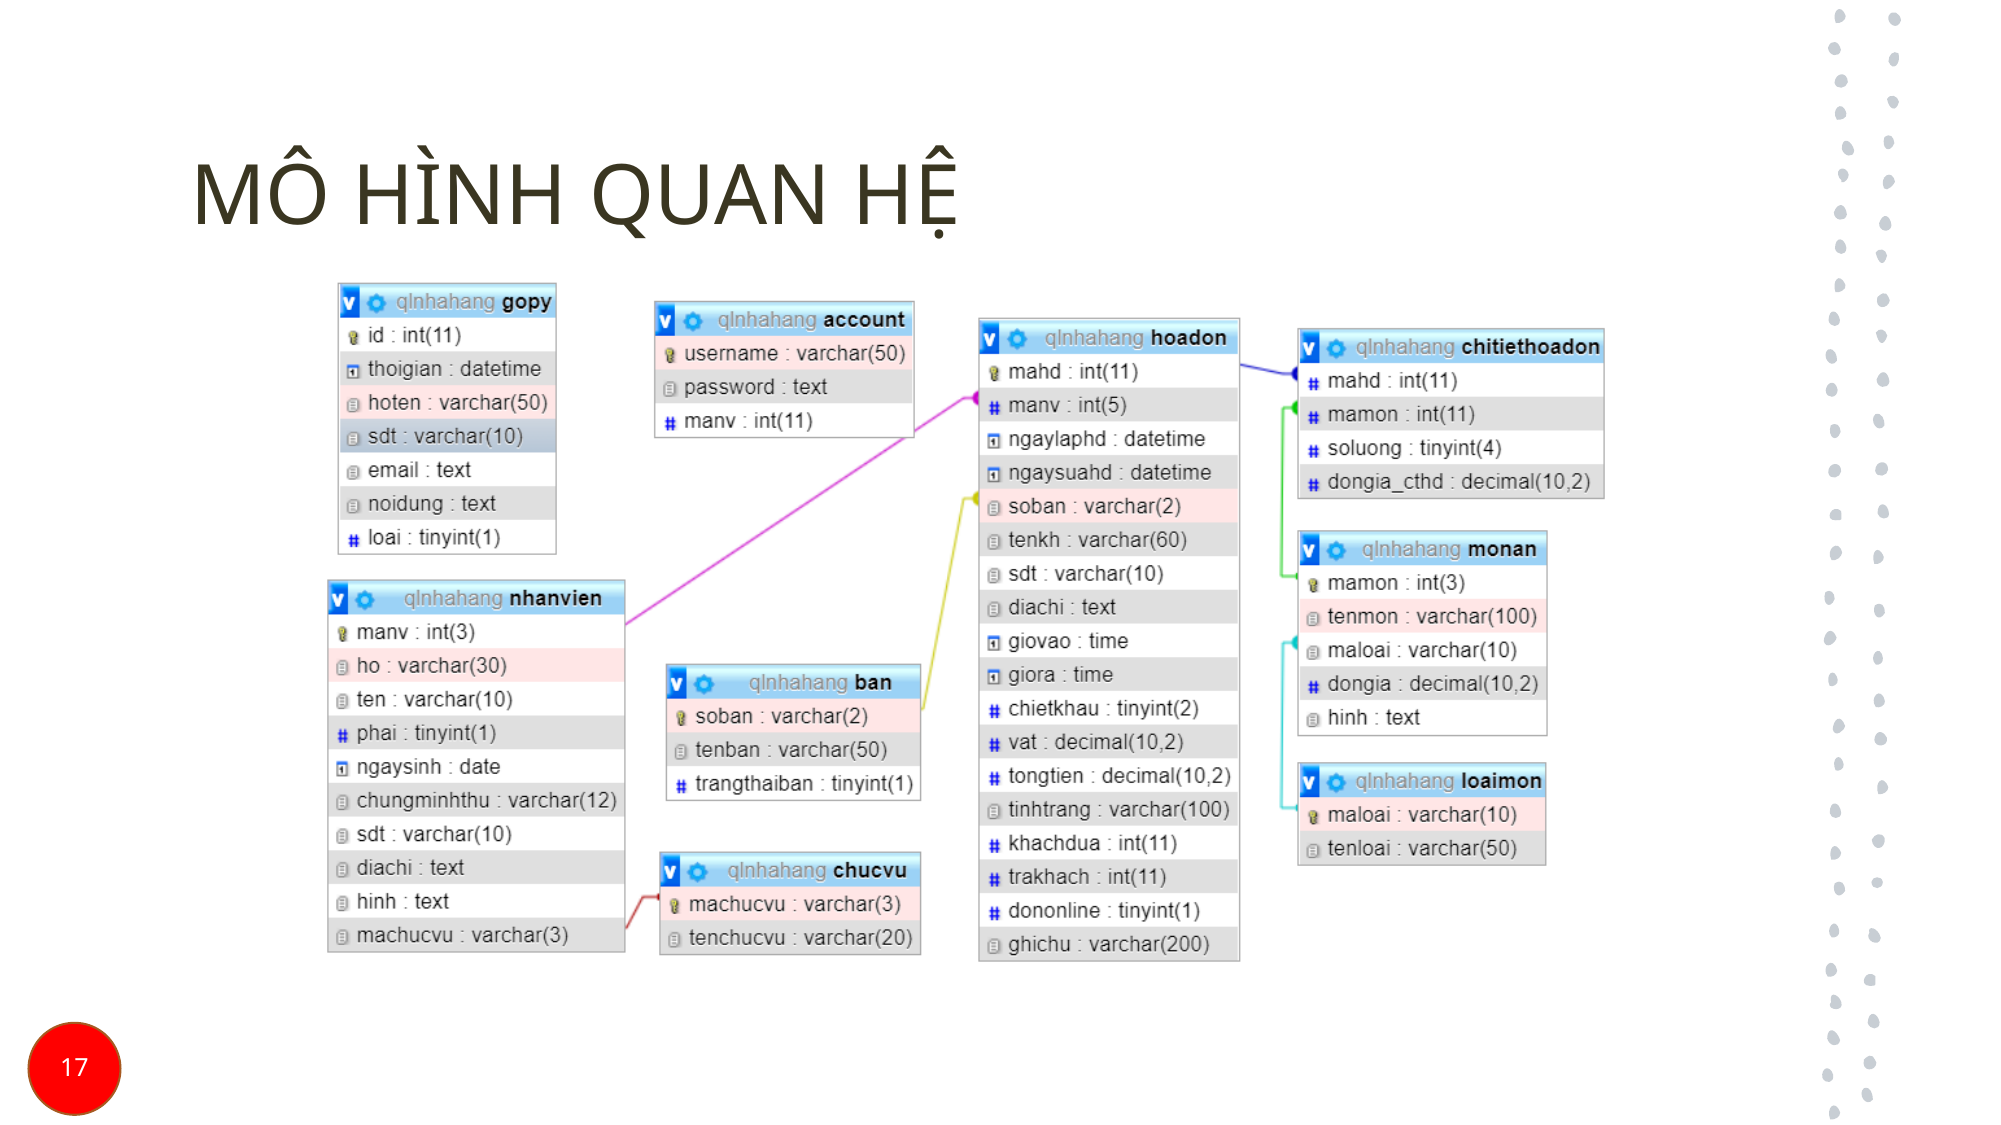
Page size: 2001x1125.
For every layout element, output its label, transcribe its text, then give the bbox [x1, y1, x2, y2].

title MÔ HÌNH QUAN HỆ [175, 82, 1756, 300]
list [317, 266, 1614, 980]
slide_number 17 [33, 1038, 116, 1099]
